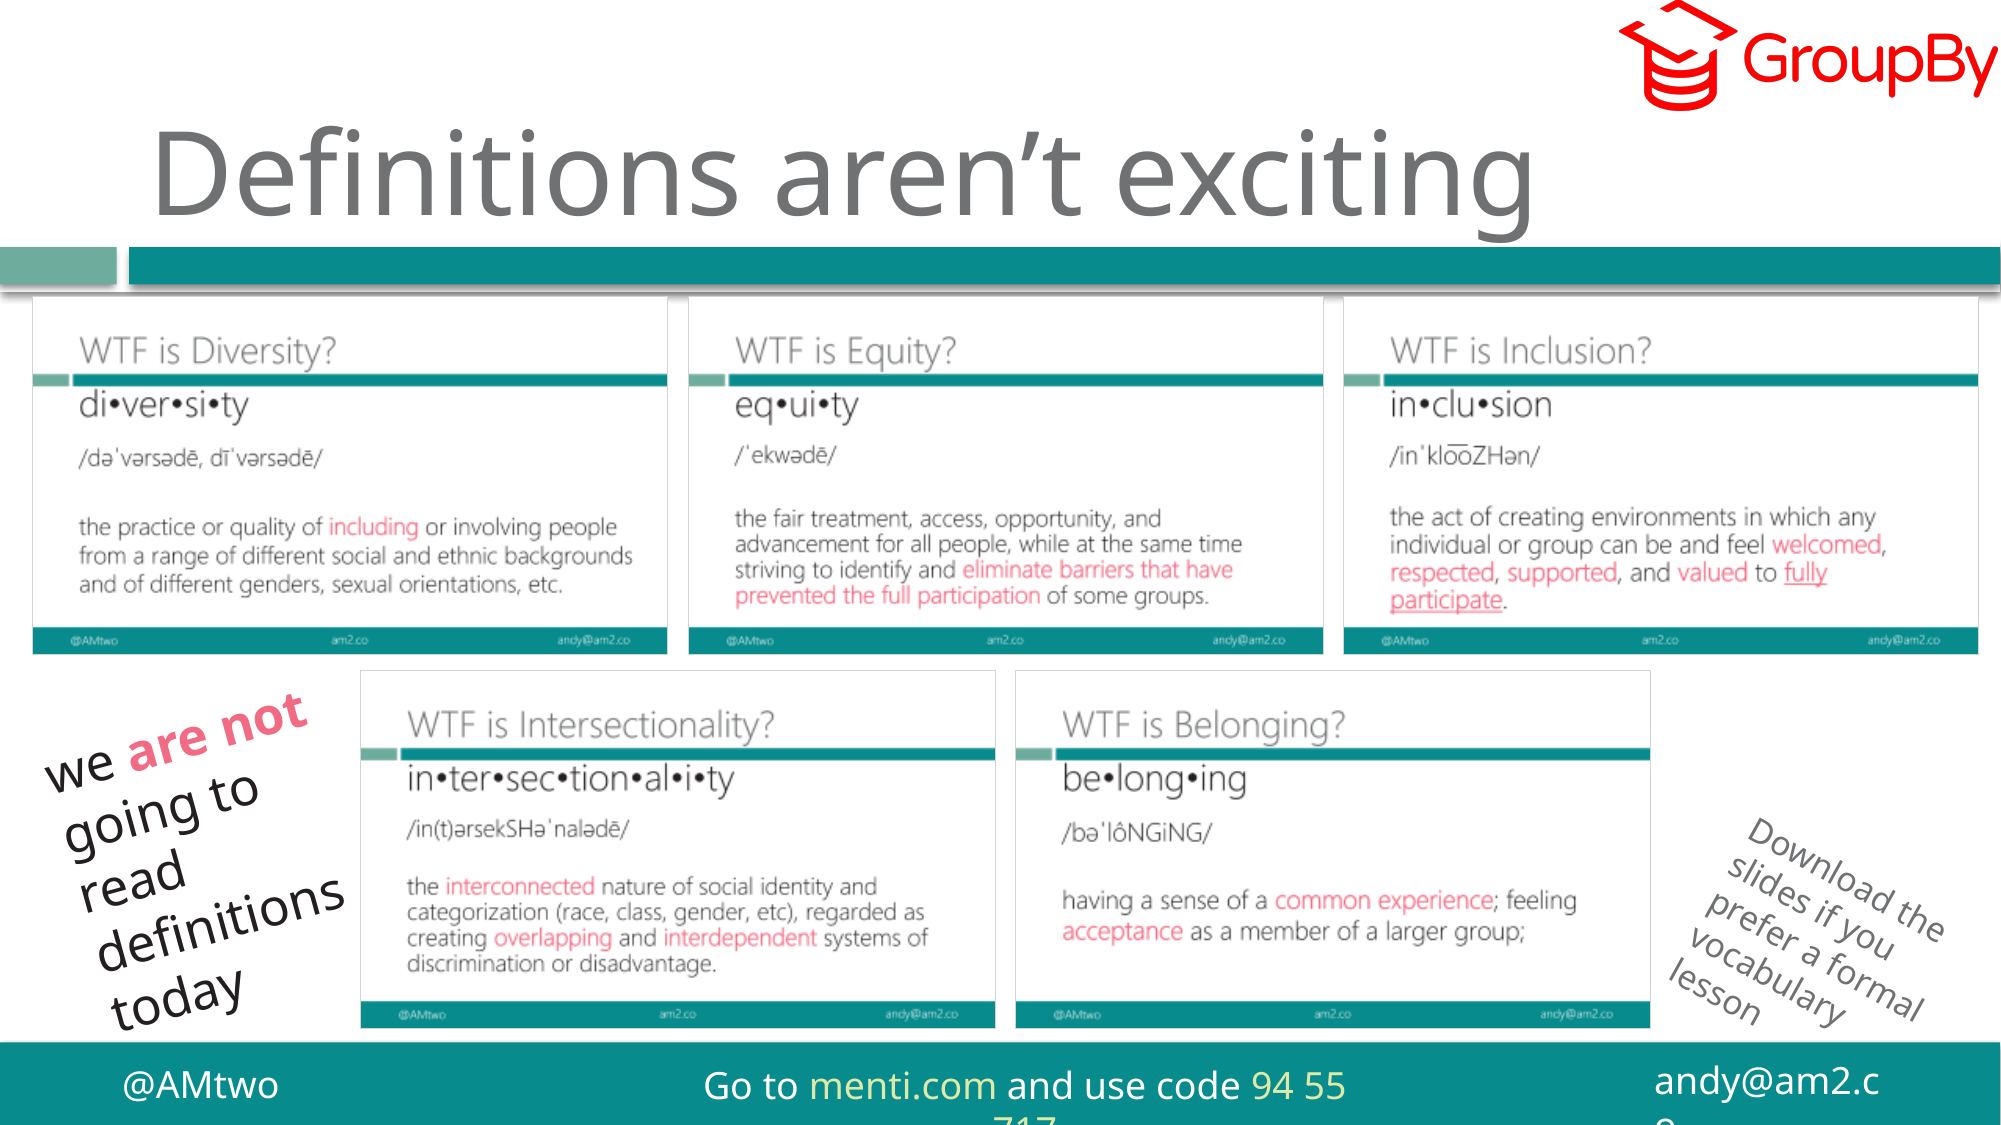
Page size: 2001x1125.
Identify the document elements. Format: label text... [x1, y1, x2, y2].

picture [1016, 671, 1650, 1028]
picture [33, 297, 667, 654]
picture [1619, 0, 1998, 111]
picture [689, 297, 1323, 654]
list we are not going to read definitions today [22, 655, 360, 1056]
picture [1344, 297, 1978, 654]
title Definitions aren’t exciting [133, 25, 1917, 246]
text_box Download the slides if you prefer a formal vocabulary lesson [1644, 794, 2000, 1125]
picture [361, 671, 995, 1028]
